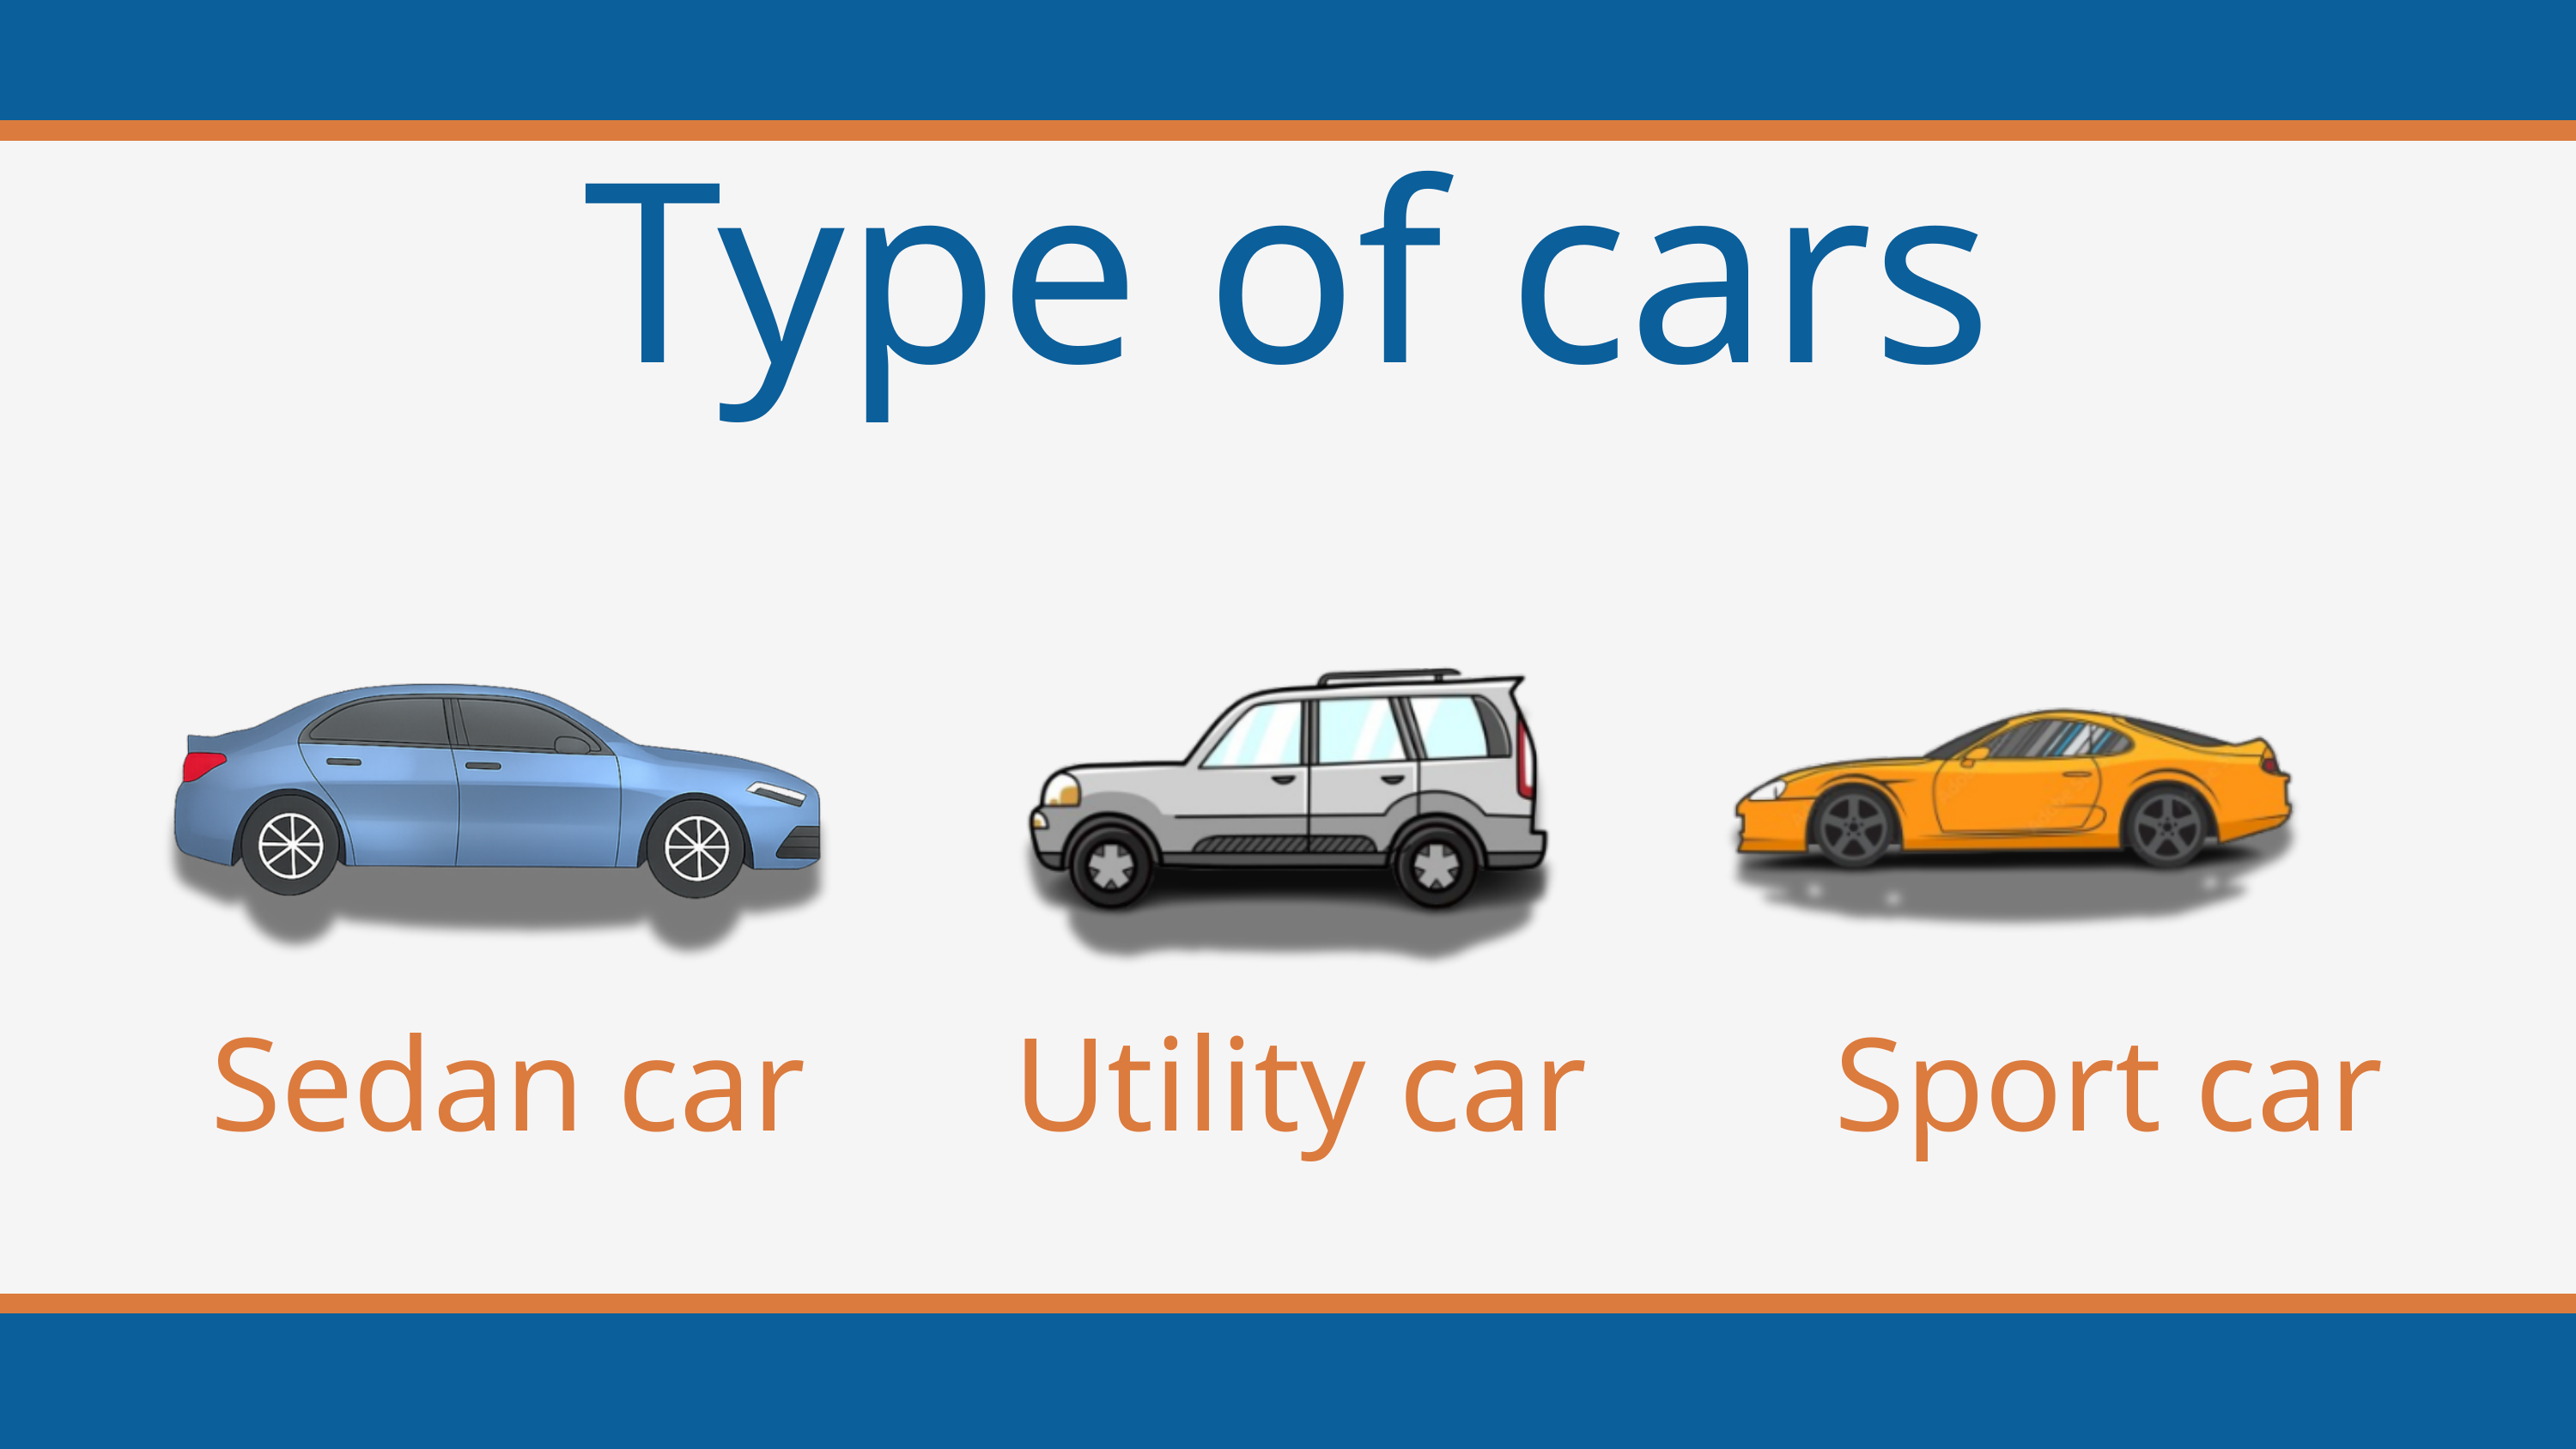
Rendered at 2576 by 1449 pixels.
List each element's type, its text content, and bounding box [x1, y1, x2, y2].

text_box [0, 0, 2576, 131]
text_box Sport car [1786, 1040, 2432, 1157]
text_box [896, 429, 1680, 1212]
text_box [0, 1303, 2576, 1449]
text_box [1680, 429, 2405, 1212]
text_box Type of cars [390, 186, 2186, 413]
text_box Sedan car [185, 1040, 831, 1157]
text_box [60, 373, 957, 1269]
text_box Utility car [977, 1040, 1623, 1157]
